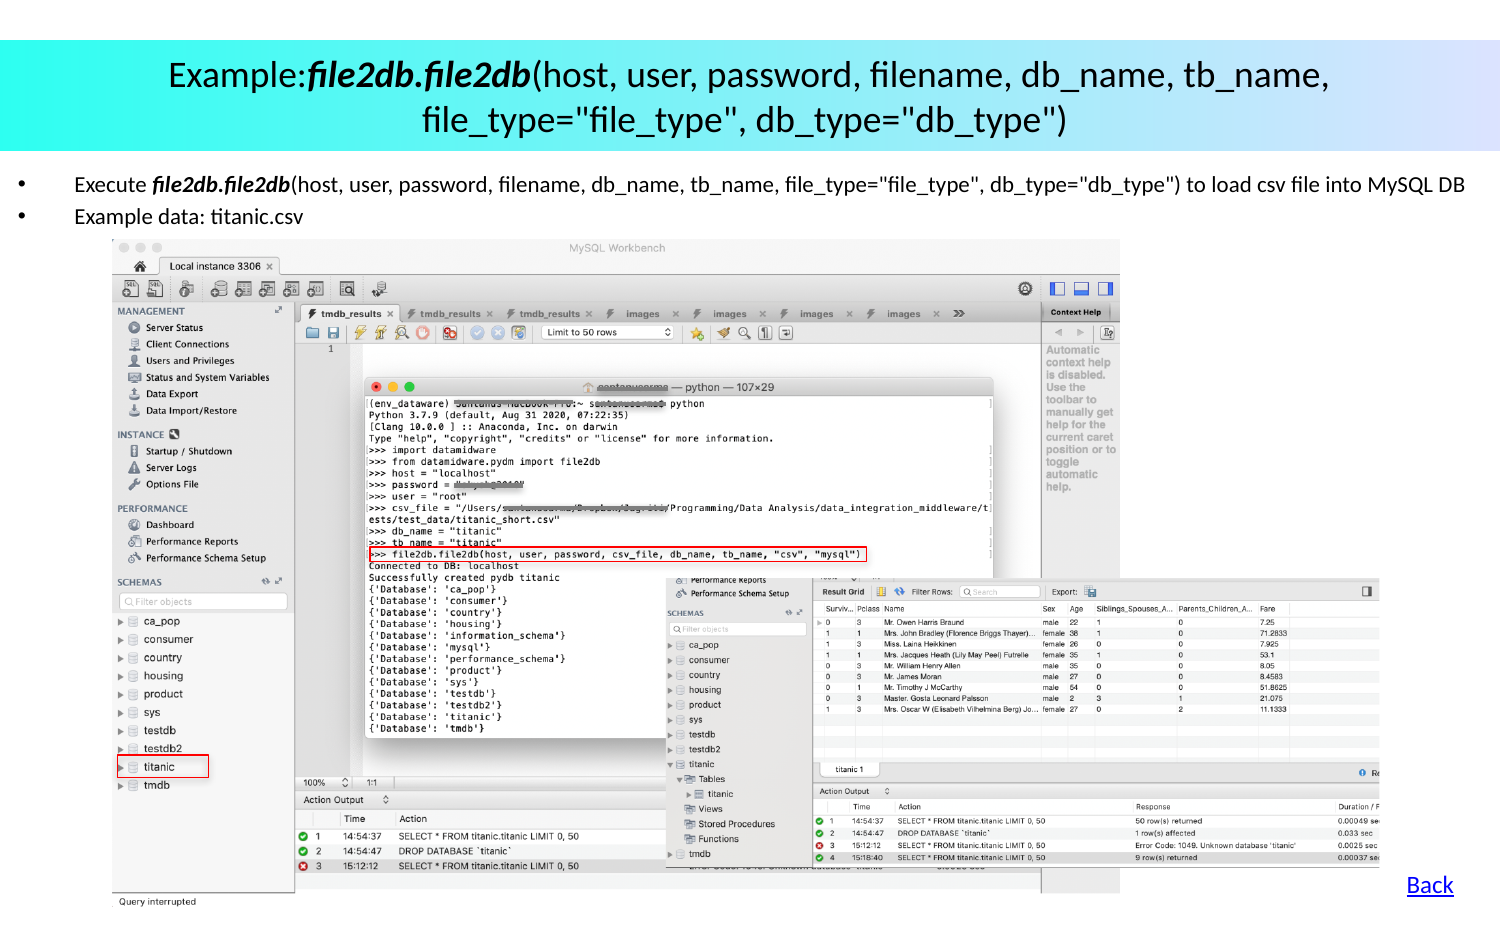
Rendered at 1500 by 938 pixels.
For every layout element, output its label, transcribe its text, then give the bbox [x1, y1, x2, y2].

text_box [111, 239, 1380, 907]
title Example:file2db.file2db(host, user, password, filename, db_name, tb_name, file_type="file_type", db_type="db_type") [18, 40, 1482, 151]
list Execute file2db.file2db(host, user, password, filename, db_name, tb_name, file_type="file_type", db_type="db_type") to load csv file into MySQL DB Example data: titanic.csv [18, 169, 1482, 907]
text_box Back [1391, 861, 1482, 906]
